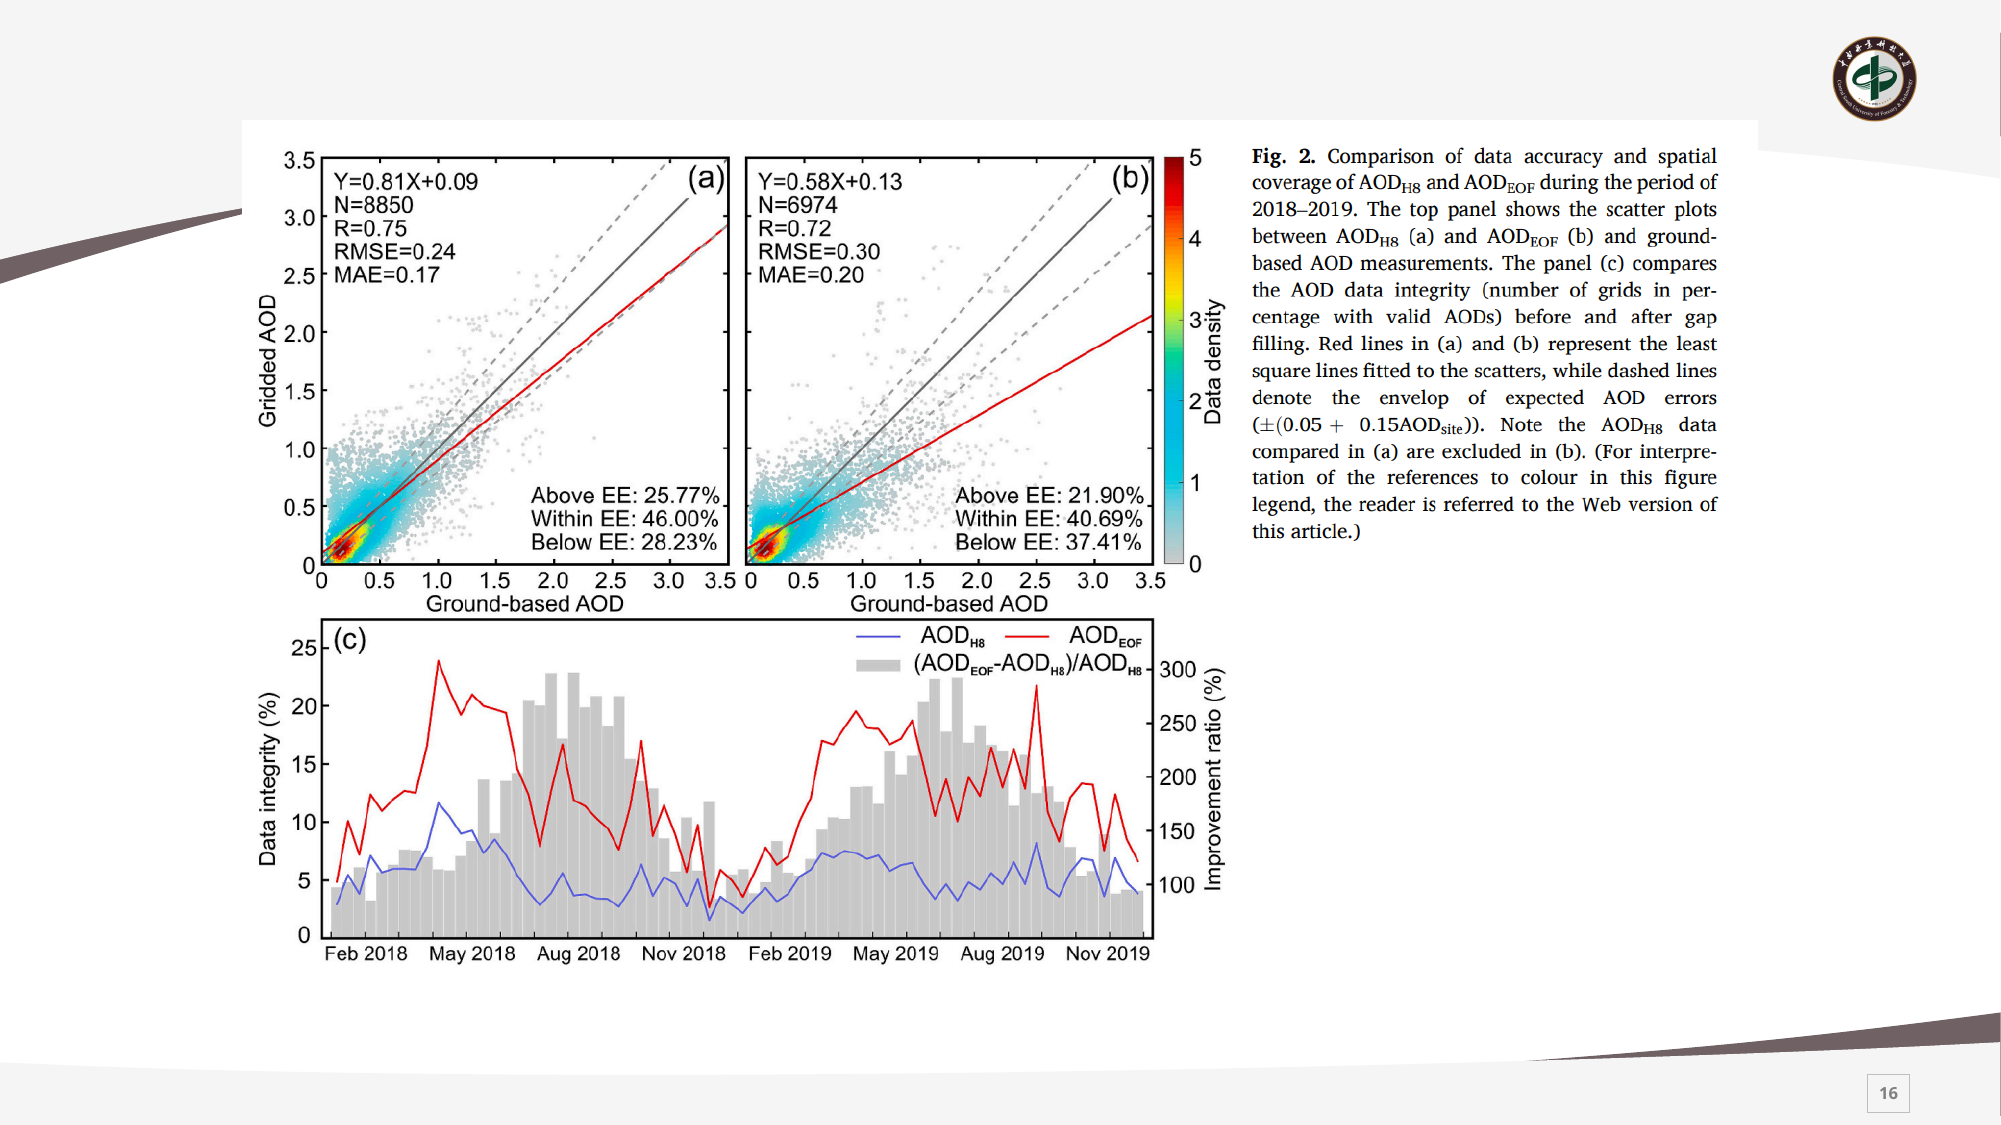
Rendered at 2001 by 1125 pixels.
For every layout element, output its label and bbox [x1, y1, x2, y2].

picture [242, 120, 1758, 1004]
picture [1831, 35, 1918, 123]
